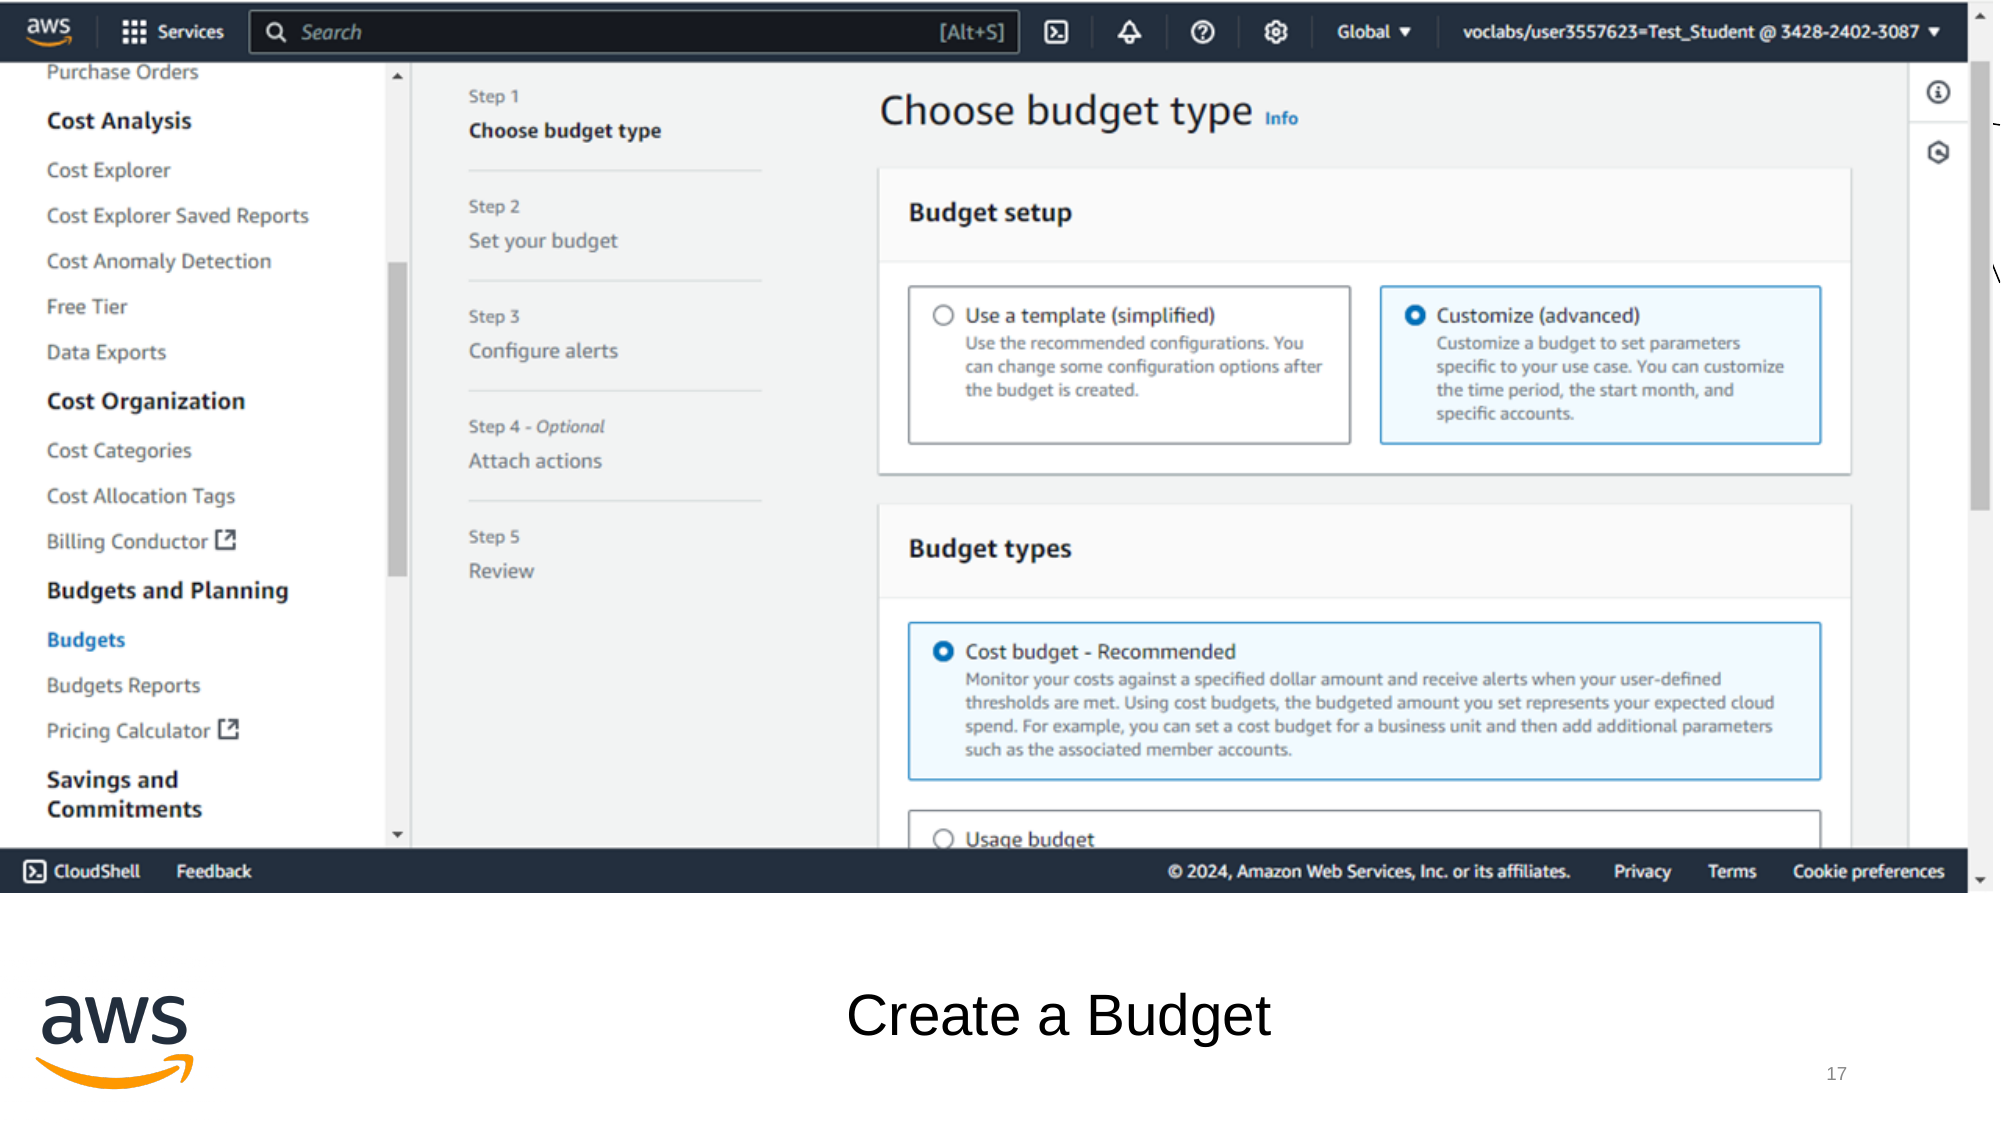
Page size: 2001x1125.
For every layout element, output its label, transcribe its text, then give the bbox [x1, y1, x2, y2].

text_box Create a Budget [309, 907, 1810, 1125]
slide_number ‹#› [1810, 1042, 1863, 1103]
picture [0, 0, 1993, 893]
picture [0, 956, 227, 1125]
